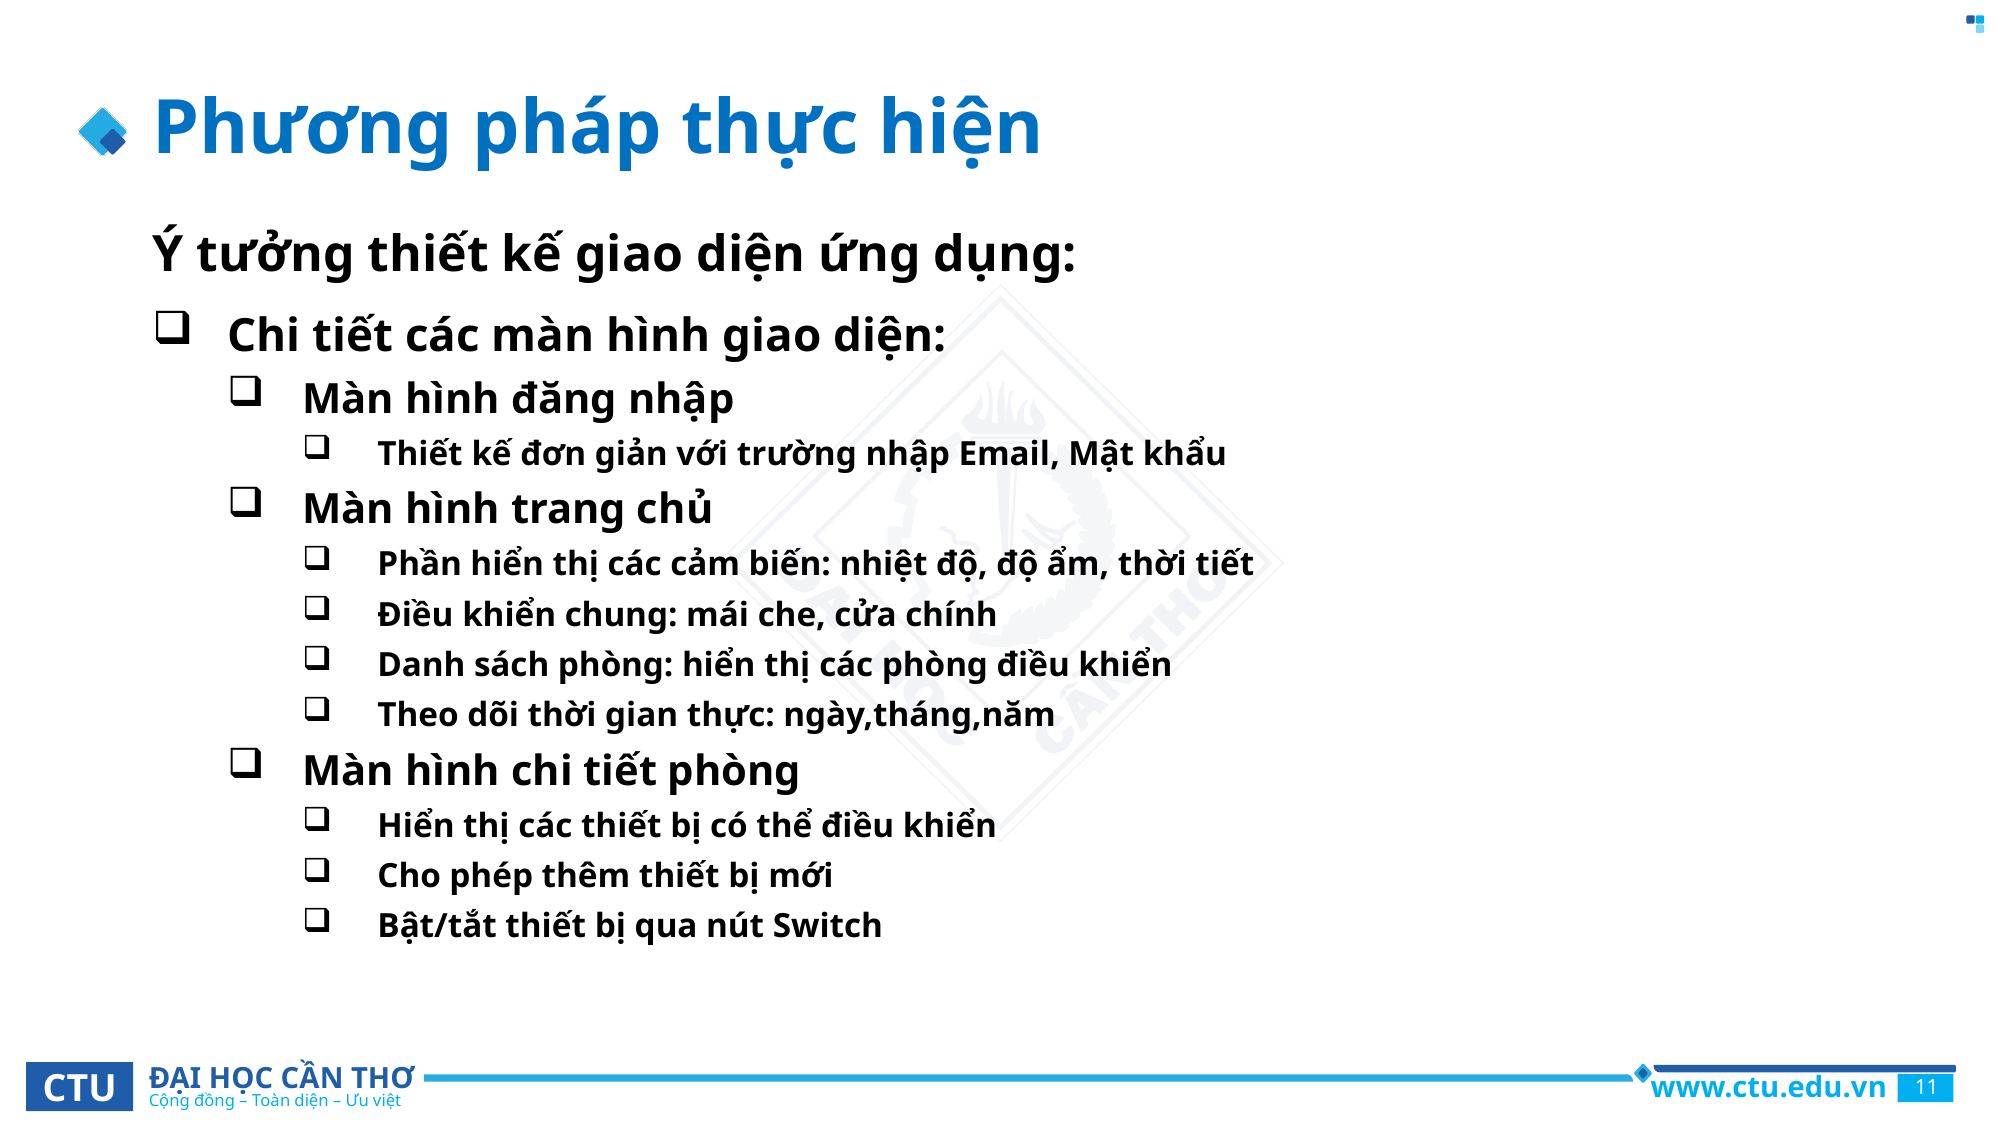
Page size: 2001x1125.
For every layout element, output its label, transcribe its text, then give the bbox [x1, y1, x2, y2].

title Phương pháp thực hiện [137, 20, 1863, 238]
picture [78, 107, 127, 156]
list Ý tưởng thiết kế giao diện ứng dụng: Chi tiết các màn hình giao diện: Màn hình đăng nhập Thiết kế đơn giản với trường nhập Email, Mật khẩu Màn hình trang chủ Phần hiển thị các cảm biến: nhiệt độ, độ ẩm, thời tiết Điều khiển chung: mái che, cửa chính Danh sách phòng: hiển thị các phòng điều khiển Theo dõi thời gian thực: ngày,tháng,năm Màn hình chi tiết phòng Hiển thị các thiết bị có thể điều khiển Cho phép thêm thiết bị mới Bật/tắt thiết bị qua nút Switch [137, 213, 1408, 1001]
